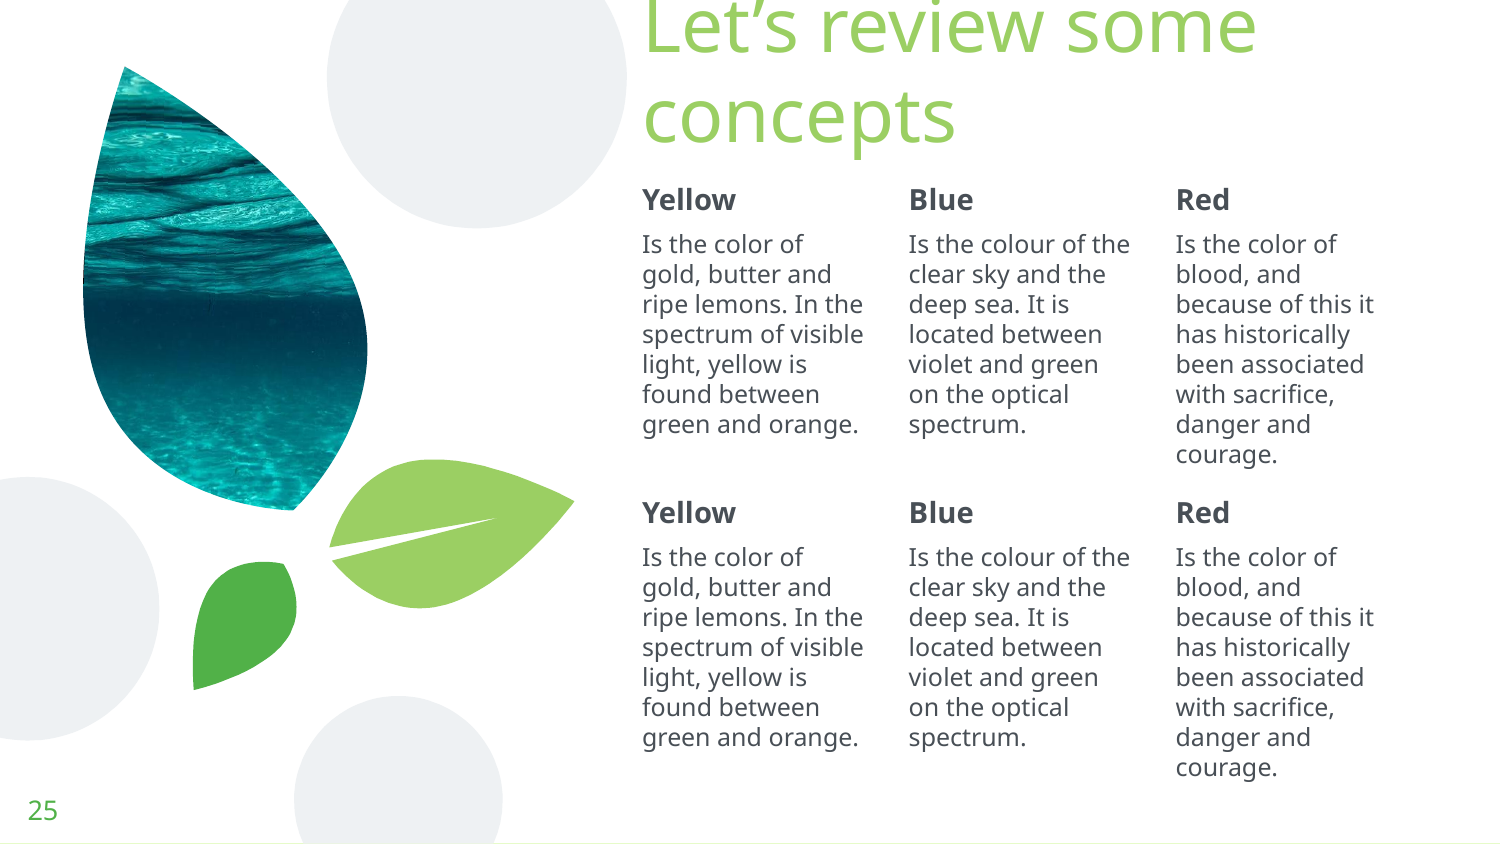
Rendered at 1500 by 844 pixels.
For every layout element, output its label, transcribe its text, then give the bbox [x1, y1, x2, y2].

title Let’s review some concepts [626, 59, 1425, 173]
picture [82, 66, 371, 511]
list Red Is the color of blood, and because of this it has historically been associated with sacrifice, danger and courage. [1160, 479, 1415, 776]
list Yellow Is the color of gold, butter and ripe lemons. In the spectrum of visible light, yellow is found between green and orange. [626, 479, 881, 776]
list Blue Is the colour of the clear sky and the deep sea. It is located between violet and green on the optical spectrum. [893, 479, 1148, 776]
list Blue Is the colour of the clear sky and the deep sea. It is located between violet and green on the optical spectrum. [893, 166, 1148, 464]
picture [307, 367, 316, 372]
slide_number 25 [12, 779, 103, 844]
list Yellow Is the color of gold, butter and ripe lemons. In the spectrum of visible light, yellow is found between green and orange. [626, 166, 881, 464]
list Red Is the color of blood, and because of this it has historically been associated with sacrifice, danger and courage. [1160, 166, 1415, 464]
